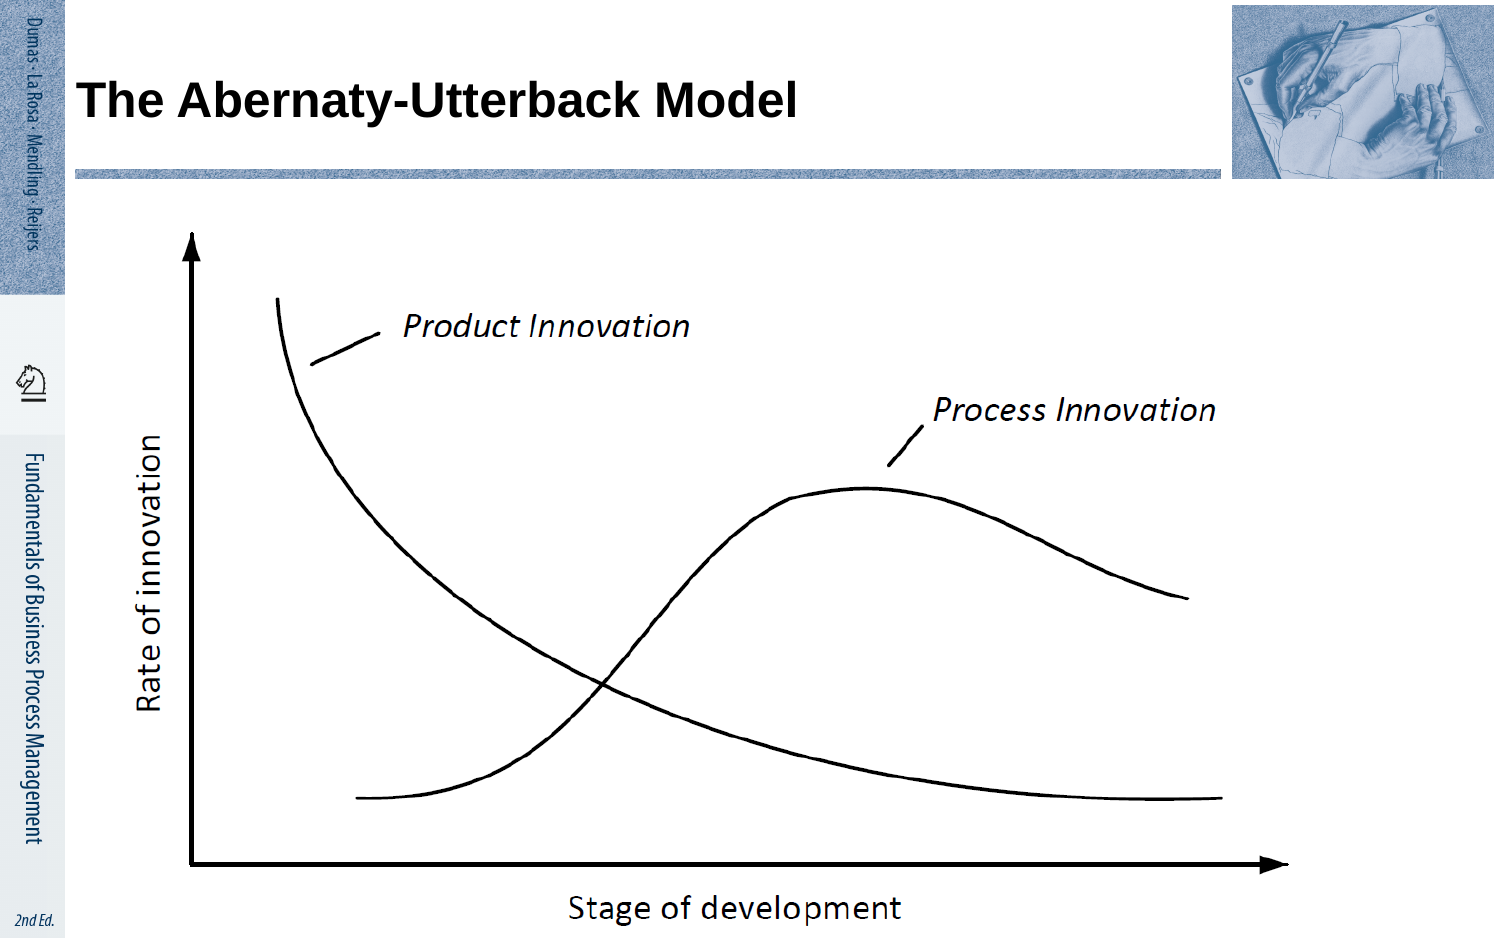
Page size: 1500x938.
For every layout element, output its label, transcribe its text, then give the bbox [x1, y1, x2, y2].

picture [97, 216, 1341, 938]
picture [1232, 5, 1494, 179]
picture [75, 169, 1221, 179]
picture [0, 0, 65, 938]
title The Abernaty-Utterback Model [75, 22, 1198, 172]
